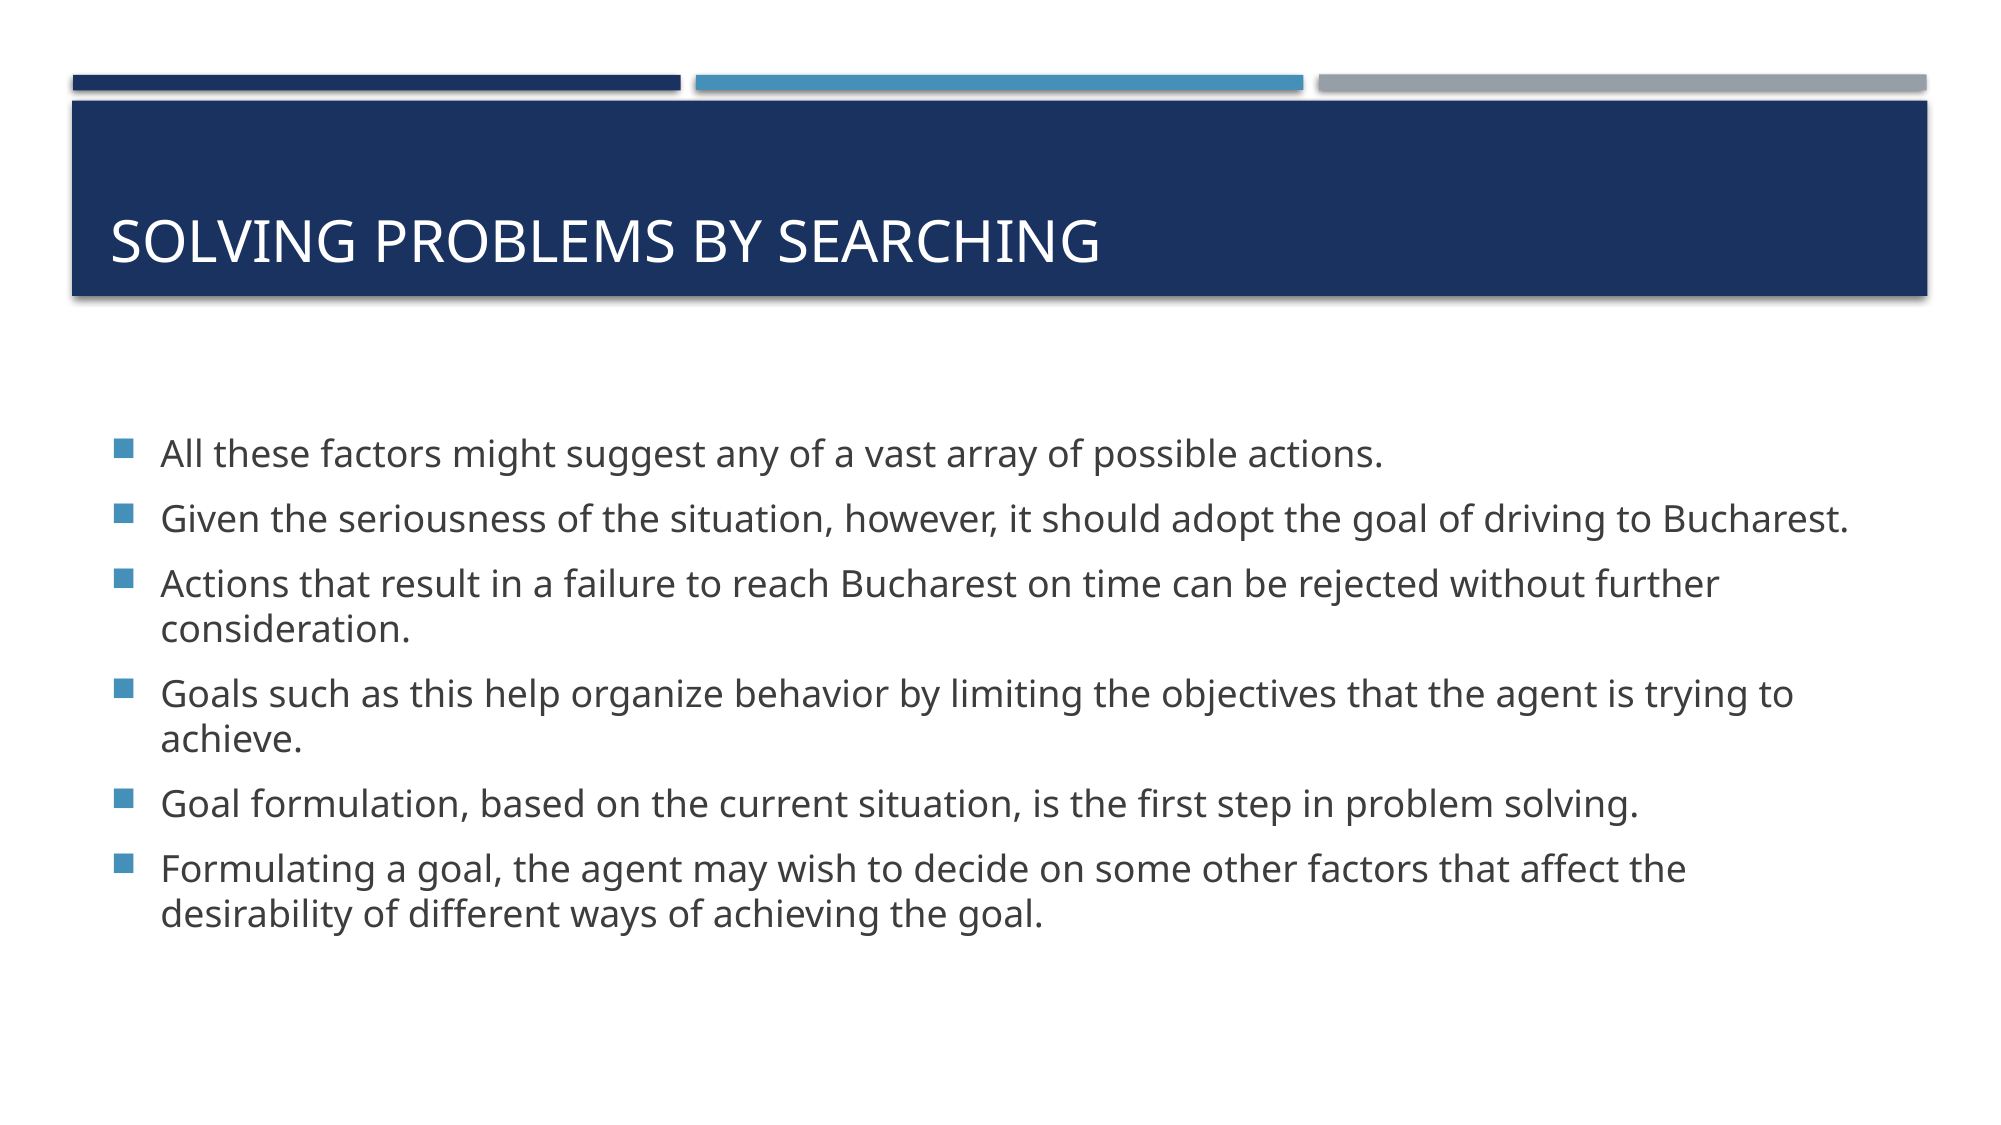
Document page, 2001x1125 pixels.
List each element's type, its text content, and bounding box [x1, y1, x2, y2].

title Solving problems by searching [95, 115, 1905, 282]
list All these factors might suggest any of a vast array of possible actions. Given the seriousness of the situation, however, it should adopt the goal of driving to Bucharest. Actions that result in a failure to reach Bucharest on time can be rejected without further consideration. Goals such as this help organize behavior by limiting the objectives that the agent is trying to achieve. Goal formulation, based on the current situation, is the first step in problem solving. Formulating a goal, the agent may wish to decide on some other factors that affect the desirability of different ways of achieving the goal. [95, 357, 1905, 962]
